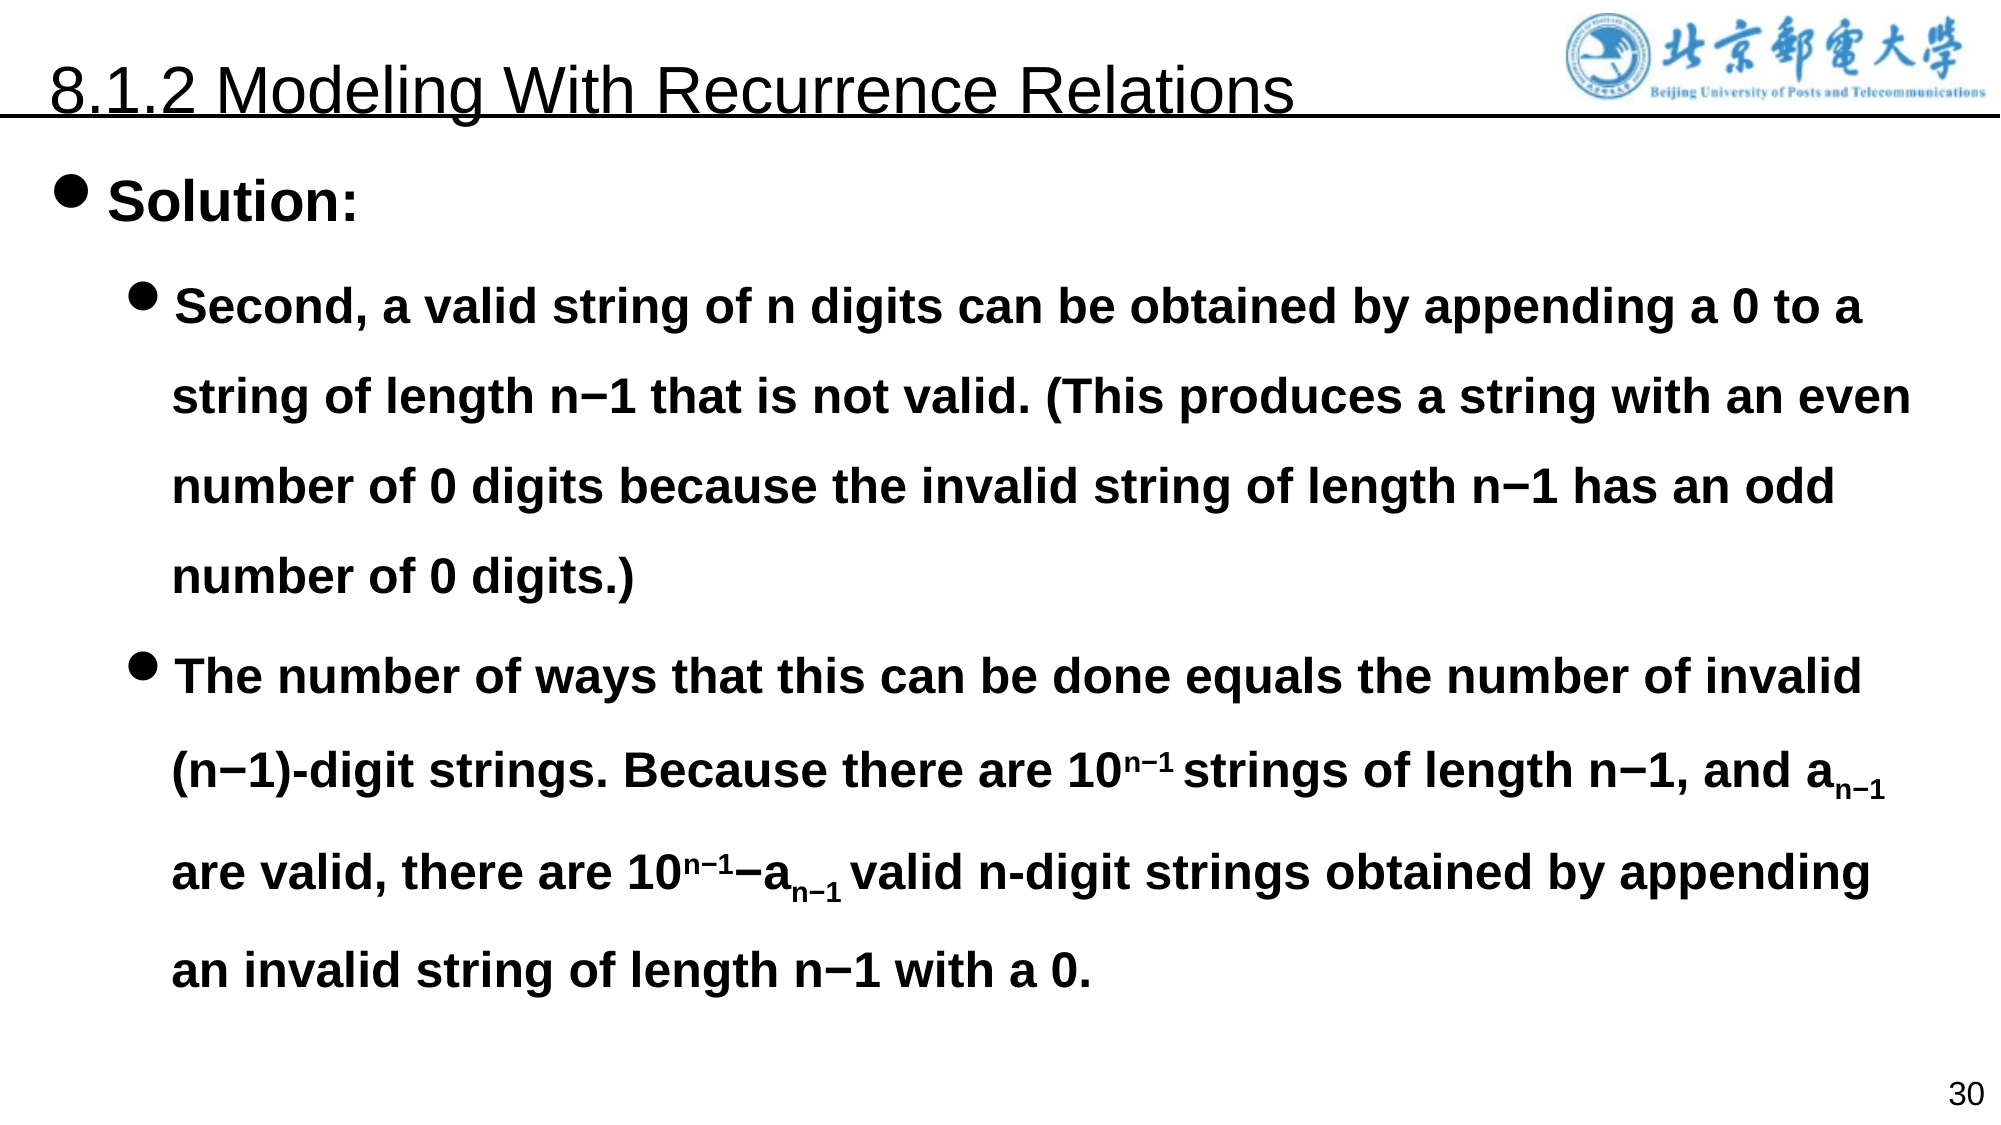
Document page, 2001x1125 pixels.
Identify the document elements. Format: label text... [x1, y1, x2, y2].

text_box Solution: Second, a valid string of n digits can be obtained by appending a 0 to a string of length n−1 that is not valid. (This produces a string with an even number of 0 digits because the invalid string of length n−1 has an odd number of 0 digits.) The number of ways that this can be done equals the number of invalid (n−1)-digit strings. Because there are 10n−1 strings of length n−1, and an−1 are valid, there are 10n−1−an−1 valid n-digit strings obtained by appending an invalid string of length n−1 with a 0. [34, 120, 1934, 1100]
text_box 8.1.2 Modeling With Recurrence Relations [34, 0, 1849, 120]
picture [1849, 13, 1988, 101]
